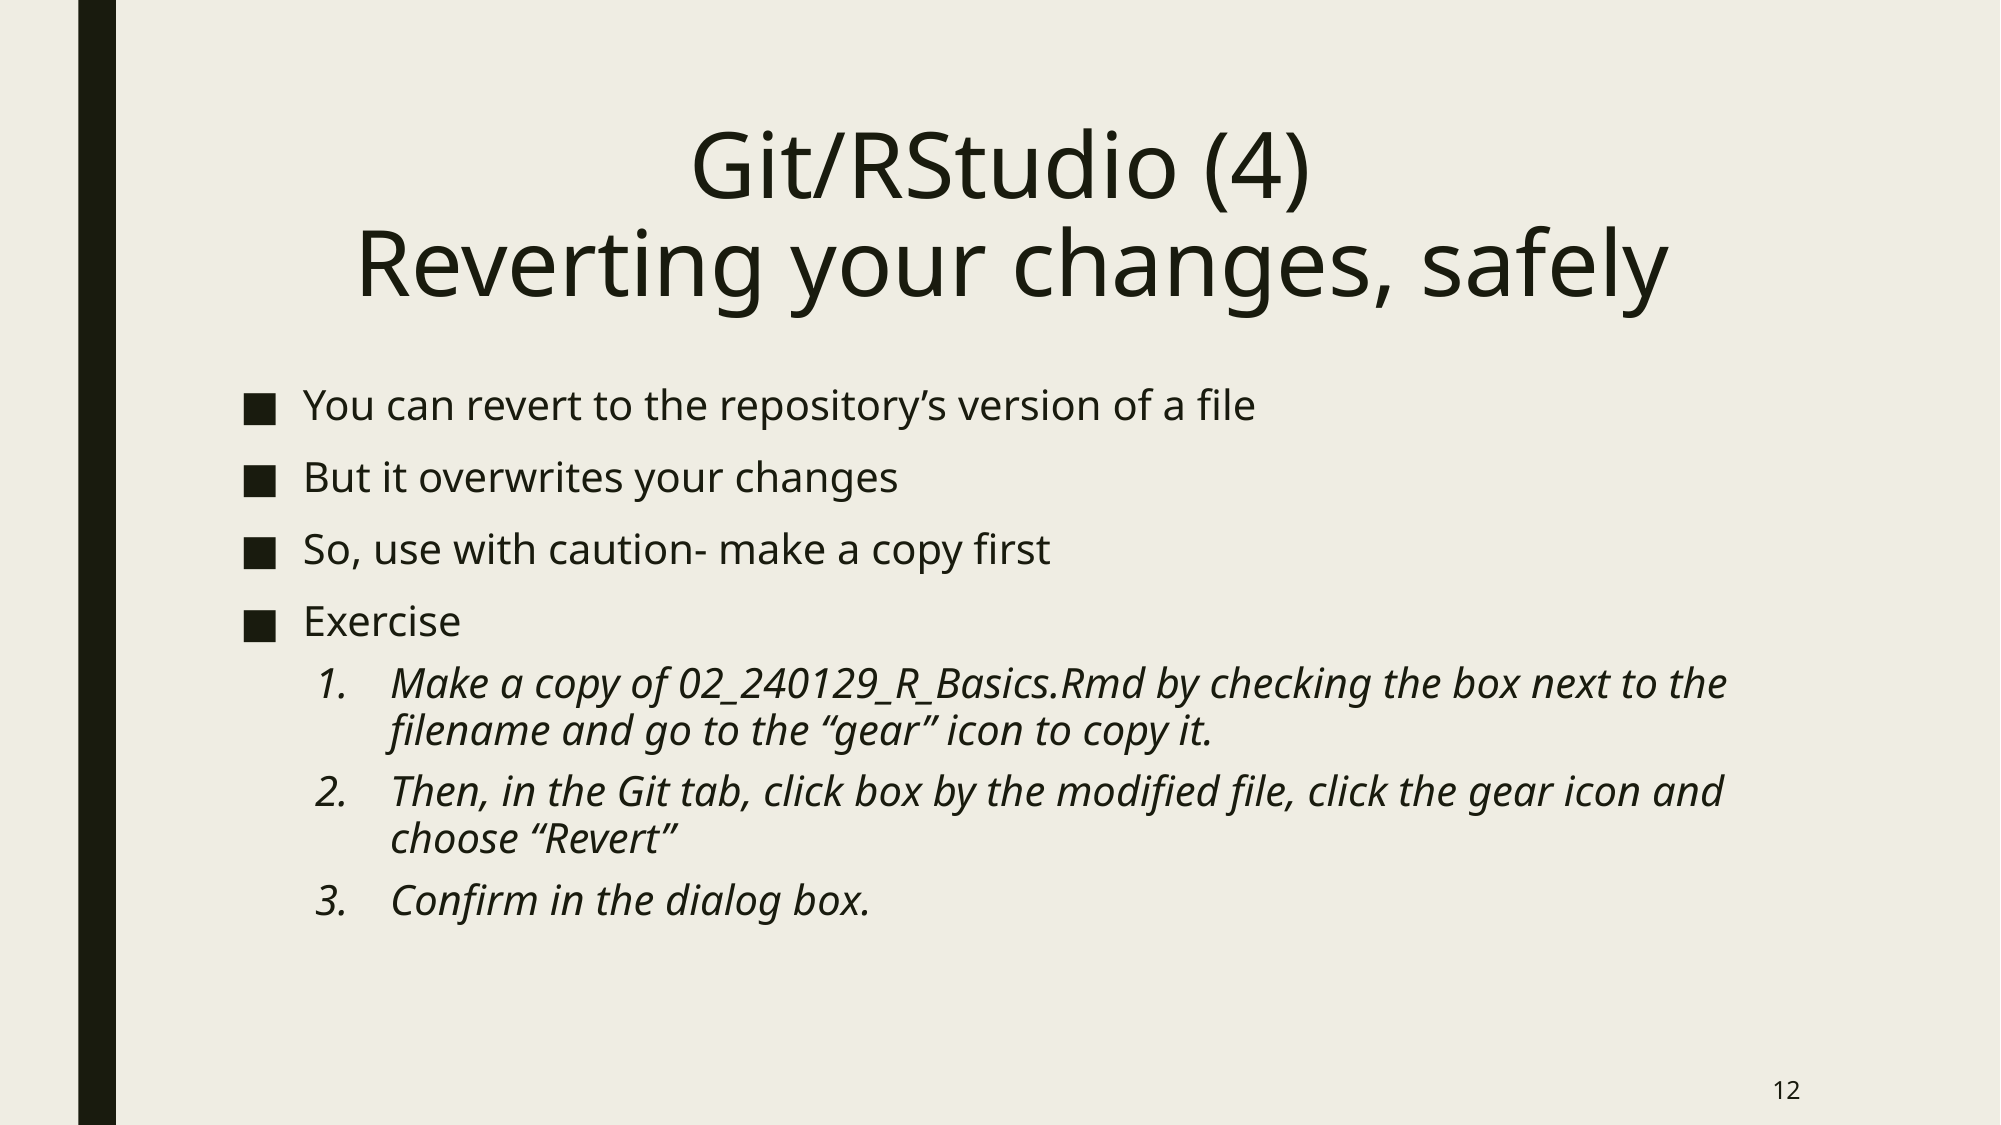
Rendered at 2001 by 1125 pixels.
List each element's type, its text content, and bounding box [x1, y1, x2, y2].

list You can revert to the repository’s version of a file But it overwrites your changes So, use with caution- make a copy first Exercise Make a copy of 02_240129_R_Basics.Rmd by checking the box next to the filename and go to the “gear” icon to copy it. Then, in the Git tab, click box by the modified file, click the gear icon and choose “Revert” Confirm in the dialog box. [225, 375, 1800, 963]
slide_number 12 [1553, 1058, 1816, 1125]
title Git/RStudio (4) Reverting your changes, safely [225, 112, 1800, 357]
